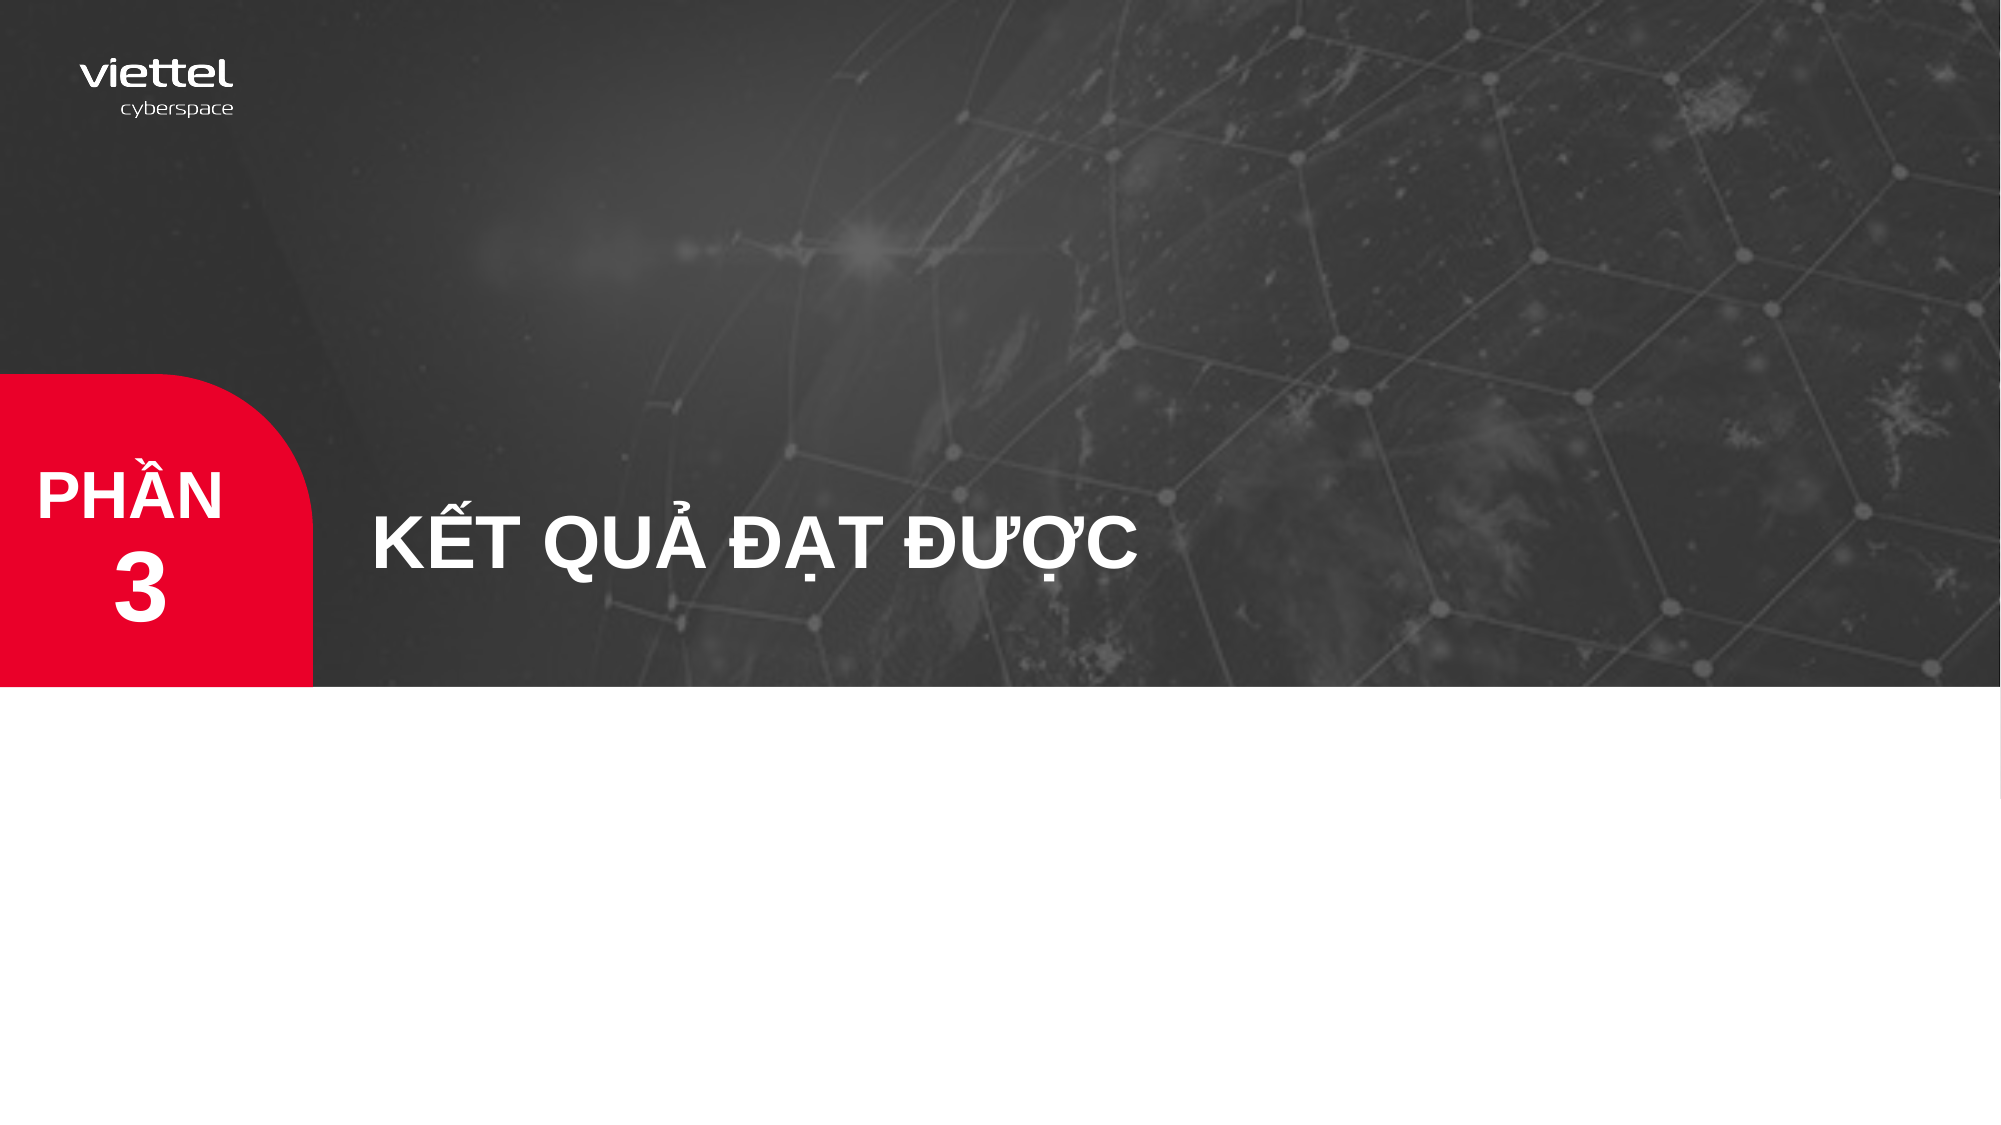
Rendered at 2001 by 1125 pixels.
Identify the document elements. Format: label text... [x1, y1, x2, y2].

picture [79, 58, 233, 118]
title KẾT QUẢ ĐẠT ĐƯỢC [356, 496, 1878, 685]
text_box PHẦN 3 [0, 446, 283, 573]
